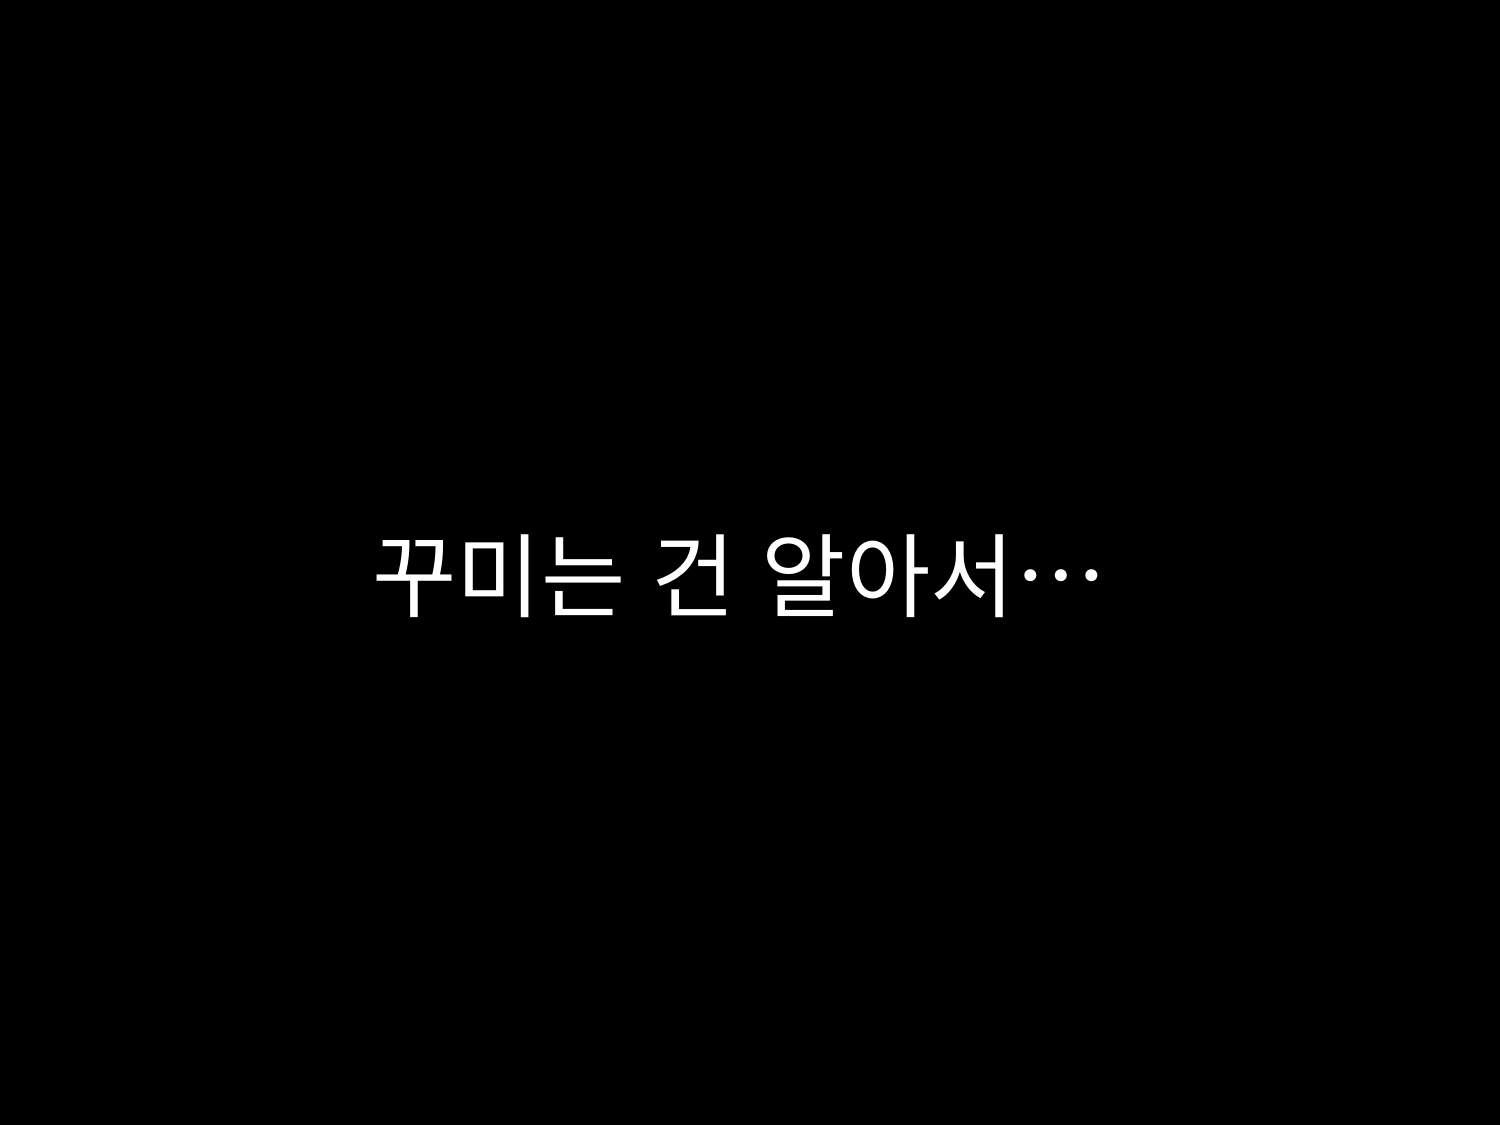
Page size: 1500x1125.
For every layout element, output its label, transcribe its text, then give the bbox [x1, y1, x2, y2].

title 꾸미는 건 알아서… [64, 479, 1415, 668]
